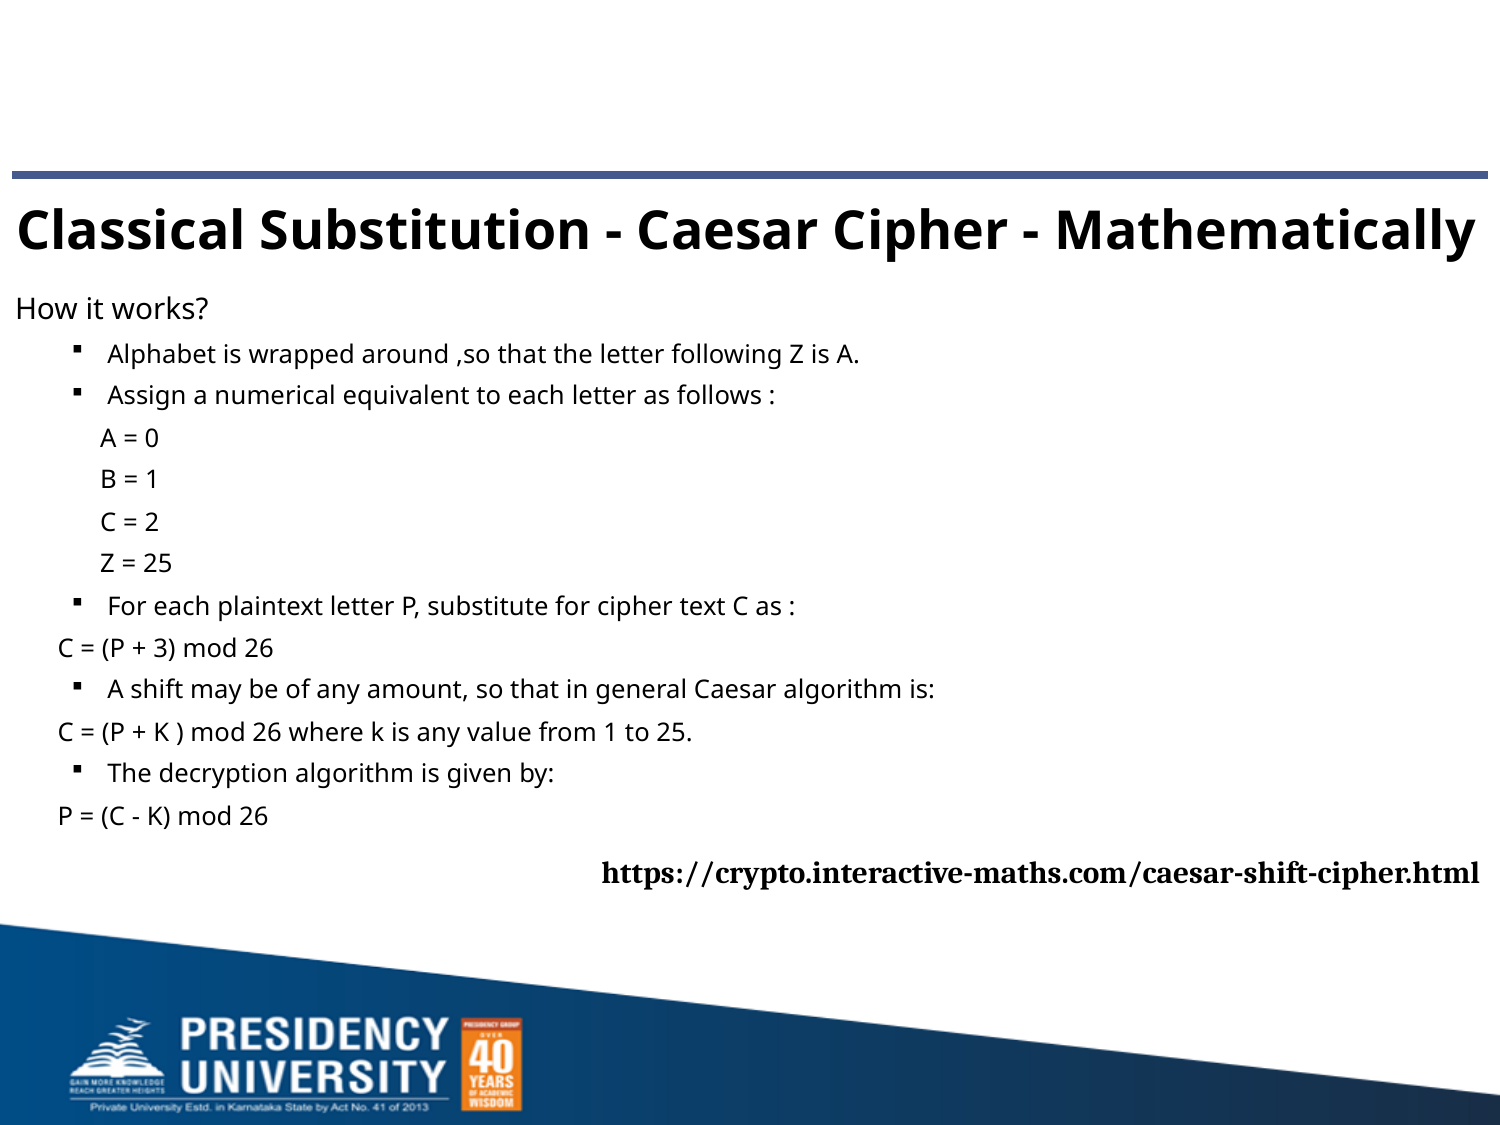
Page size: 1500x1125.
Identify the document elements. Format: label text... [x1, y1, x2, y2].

list How it works? Alphabet is wrapped around ,so that the letter following Z is A. Assign a numerical equivalent to each letter as follows : A = 0 B = 1 C = 2 Z = 25 For each plaintext letter P, substitute for cipher text C as : C = (P + 3) mod 26 A shift may be of any amount, so that in general Caesar algorithm is: C = (P + K ) mod 26 where k is any value from 1 to 25. The decryption algorithm is given by: P = (C - K) mod 26 [0, 272, 1484, 845]
picture [0, 921, 1500, 1125]
title Classical Substitution - Caesar Cipher - Mathematically [0, 179, 1498, 273]
text_box https://crypto.interactive-maths.com/caesar-shift-cipher.html [586, 844, 1500, 897]
